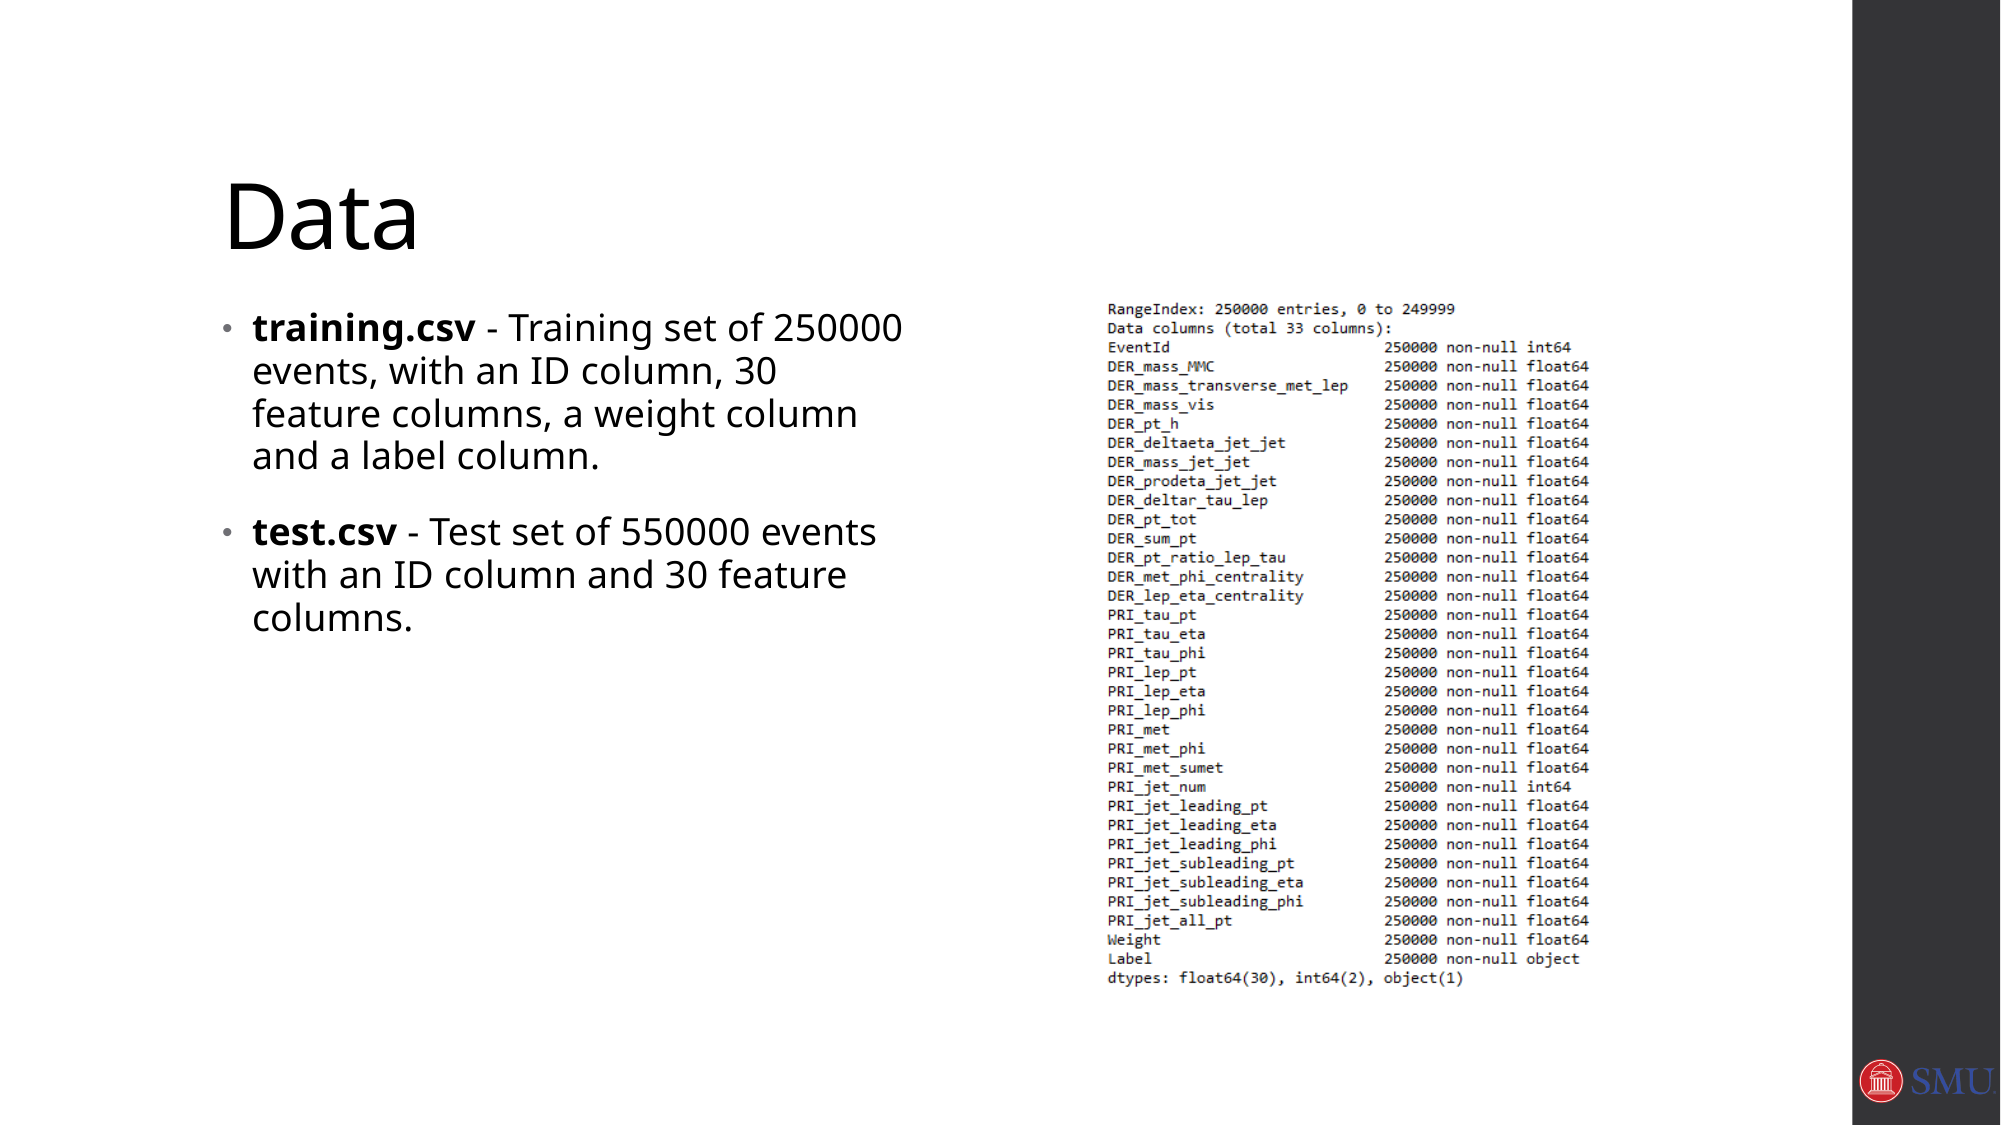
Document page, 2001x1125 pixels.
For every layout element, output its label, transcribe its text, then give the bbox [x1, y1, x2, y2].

title Data [206, 60, 1797, 278]
list training.csv - Training set of 250000 events, with an ID column, 30 feature columns, a weight column and a label column. test.csv - Test set of 550000 events with an ID column and 30 feature columns. [206, 299, 929, 1014]
picture [1859, 1058, 1996, 1104]
picture [1104, 299, 1632, 992]
